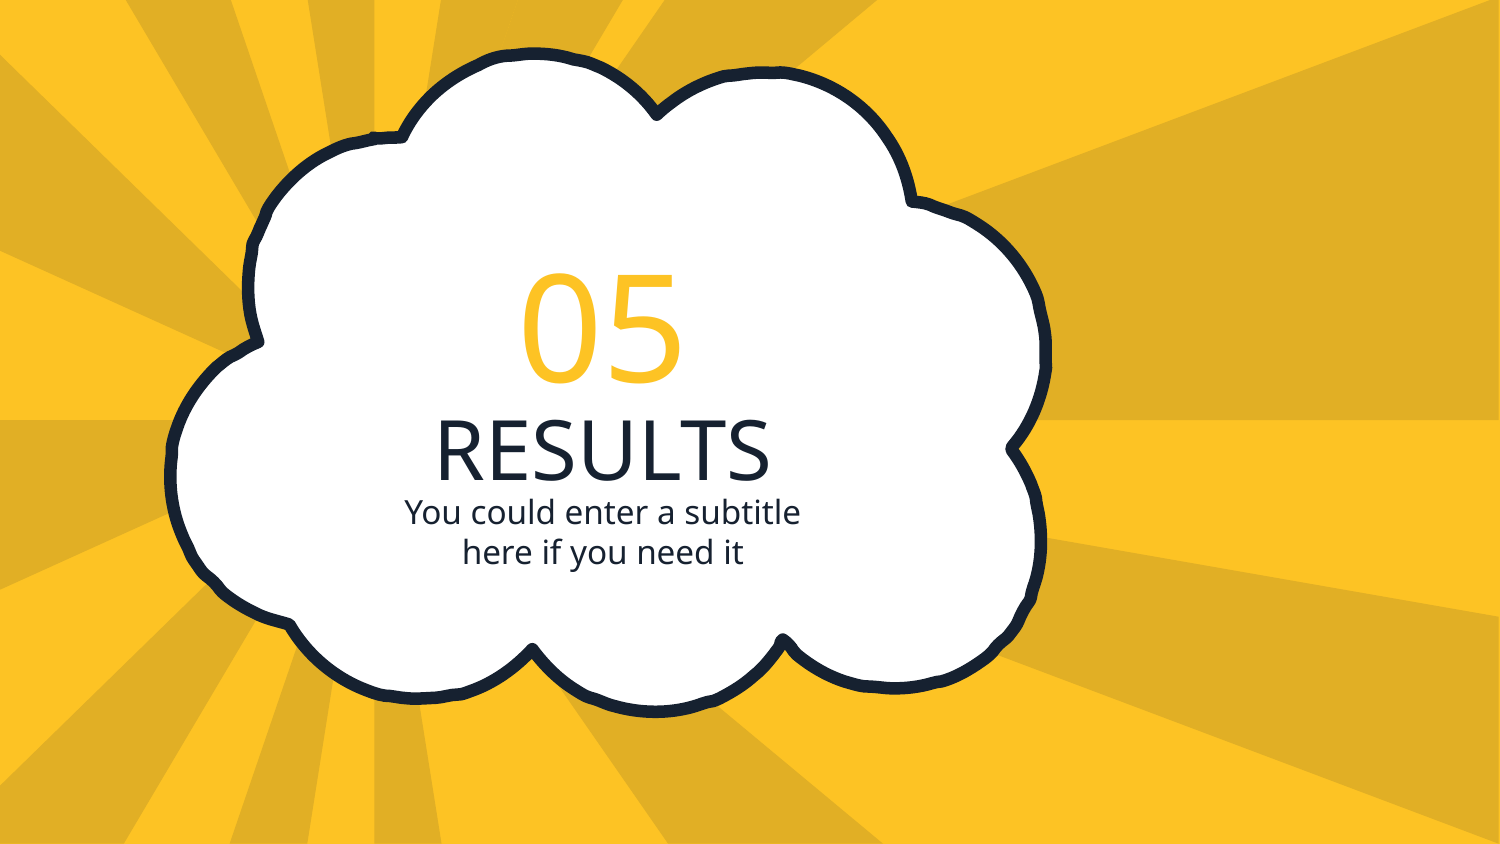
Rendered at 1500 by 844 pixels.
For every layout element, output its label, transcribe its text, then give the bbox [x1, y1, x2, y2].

title 05 [424, 239, 782, 428]
text_box [170, 53, 1047, 712]
title RESULTS [297, 377, 910, 516]
subtitle You could enter a subtitle here if you need it [377, 476, 830, 575]
